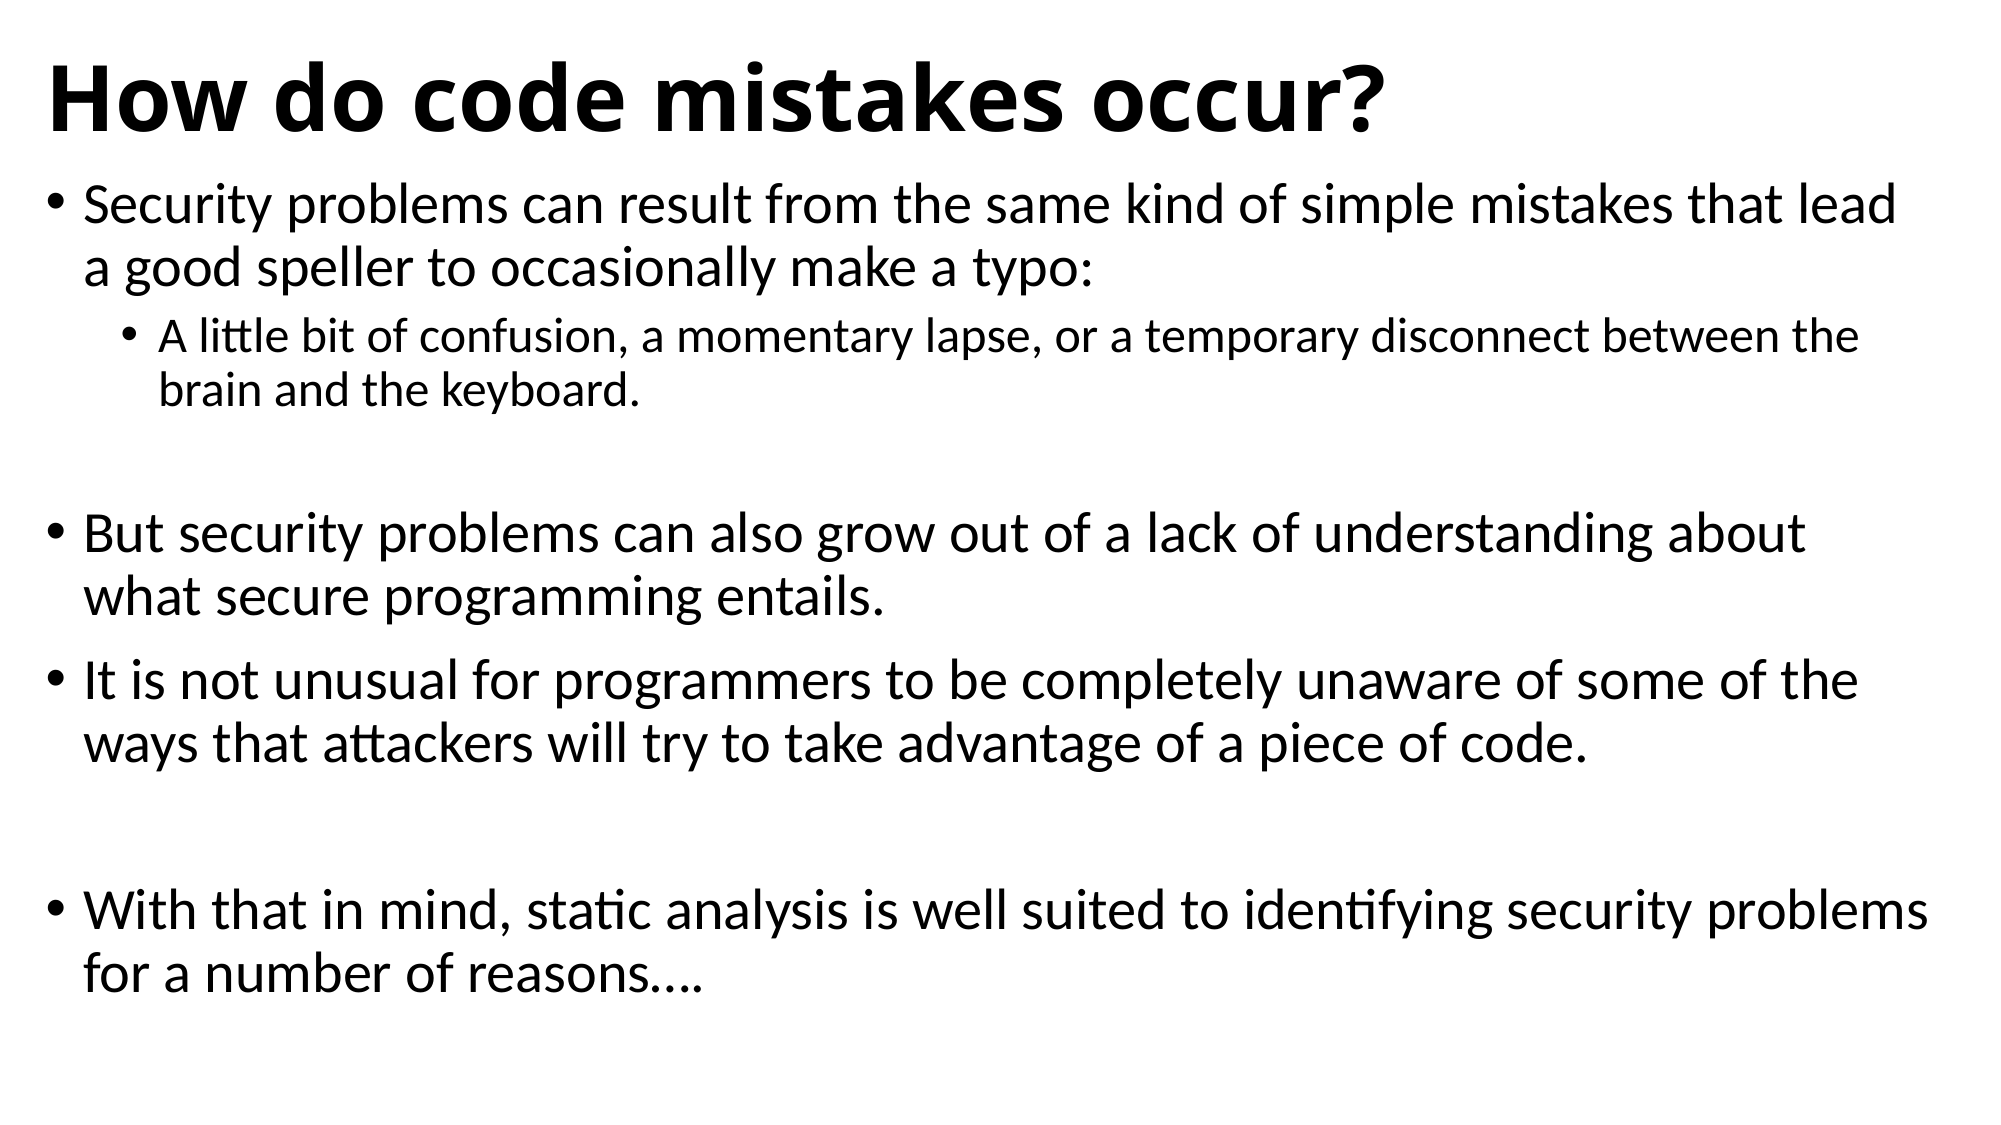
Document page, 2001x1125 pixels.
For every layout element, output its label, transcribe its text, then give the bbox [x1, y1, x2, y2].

title How do code mistakes occur? [30, 29, 1756, 165]
list Security problems can result from the same kind of simple mistakes that lead a good speller to occasionally make a typo: A little bit of confusion, a momentary lapse, or a temporary disconnect between the brain and the keyboard. But security problems can also grow out of a lack of understanding about what secure programming entails. It is not unusual for programmers to be completely unaware of some of the ways that attackers will try to take advantage of a piece of code. With that in mind, static analysis is well suited to identifying security problems for a number of reasons…. [30, 165, 1952, 1083]
